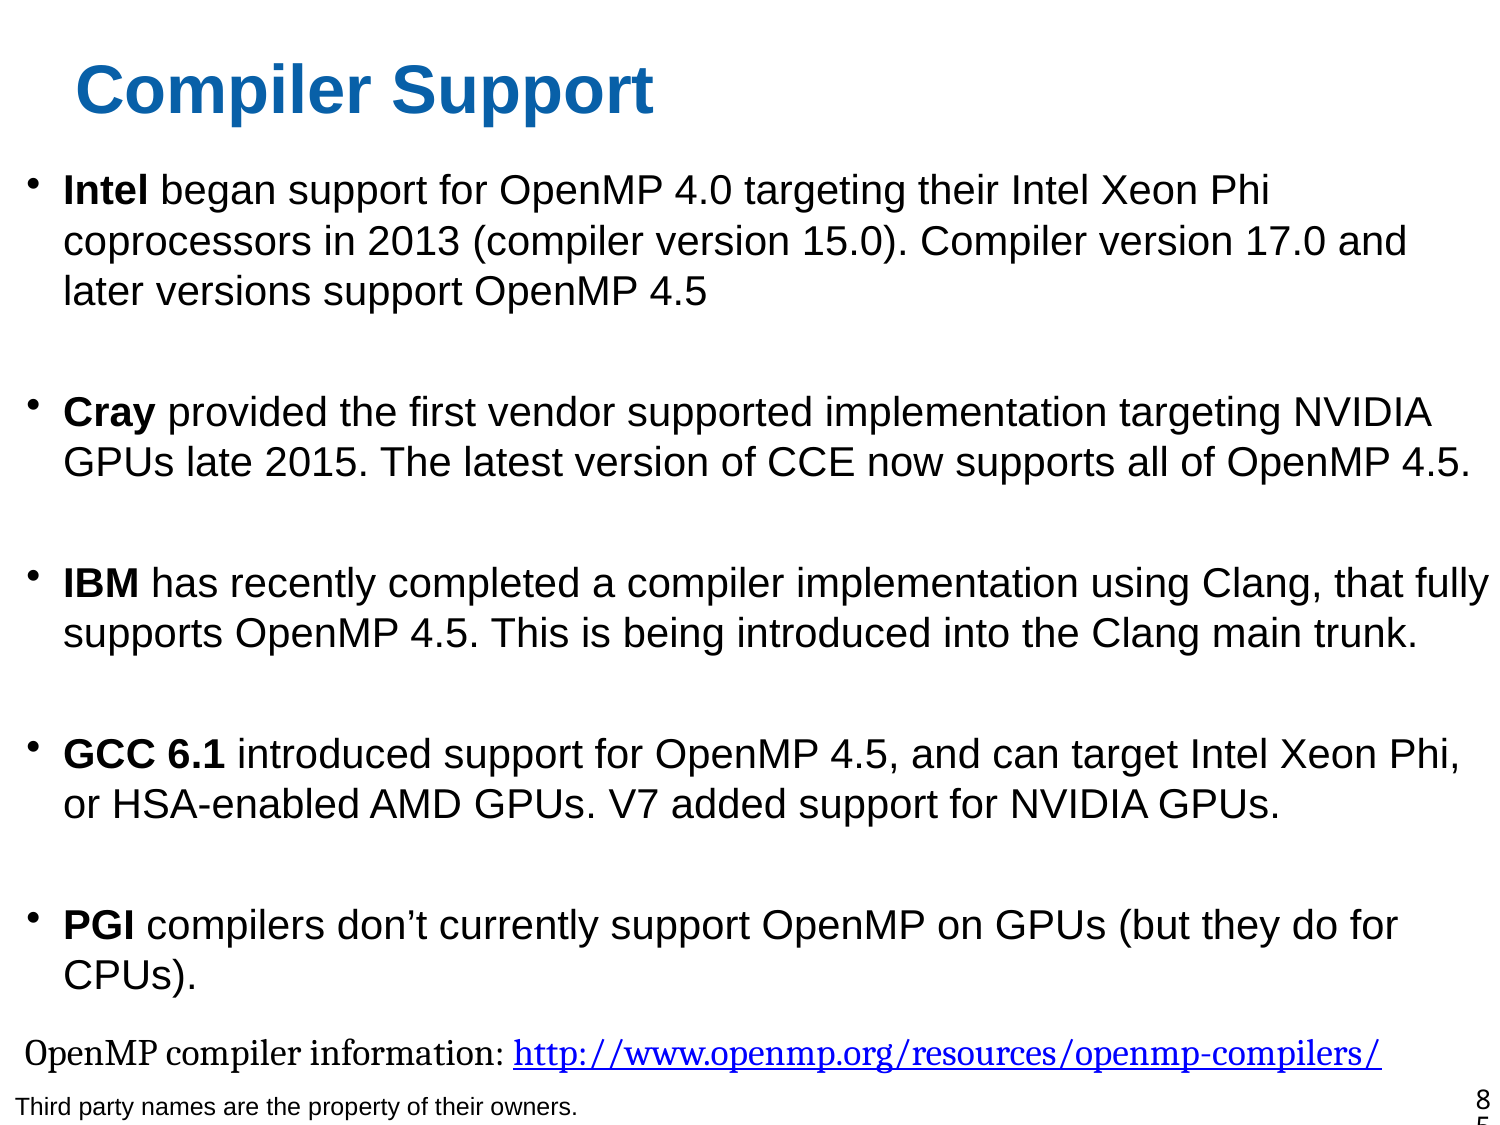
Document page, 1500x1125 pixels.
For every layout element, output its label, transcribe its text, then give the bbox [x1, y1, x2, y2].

slide_number 85 [1467, 1074, 1500, 1124]
title Compiler Support [74, 44, 1426, 143]
list Intel began support for OpenMP 4.0 targeting their Intel Xeon Phi coprocessors in 2013 (compiler version 15.0). Compiler version 17.0 and later versions support OpenMP 4.5 Cray provided the first vendor supported implementation targeting NVIDIA GPUs late 2015. The latest version of CCE now supports all of OpenMP 4.5. IBM has recently completed a compiler implementation using Clang, that fully supports OpenMP 4.5. This is being introduced into the Clang main trunk. GCC 6.1 introduced support for OpenMP 4.5, and can target Intel Xeon Phi, or HSA-enabled AMD GPUs. V7 added support for NVIDIA GPUs. PGI compilers don’t currently support OpenMP on GPUs (but they do for CPUs). [25, 162, 1492, 1021]
text_box Third party names are the property of their owners. [0, 1083, 711, 1125]
text_box OpenMP compiler information: http://www.openmp.org/resources/openmp-compilers/ [17, 1020, 1483, 1081]
